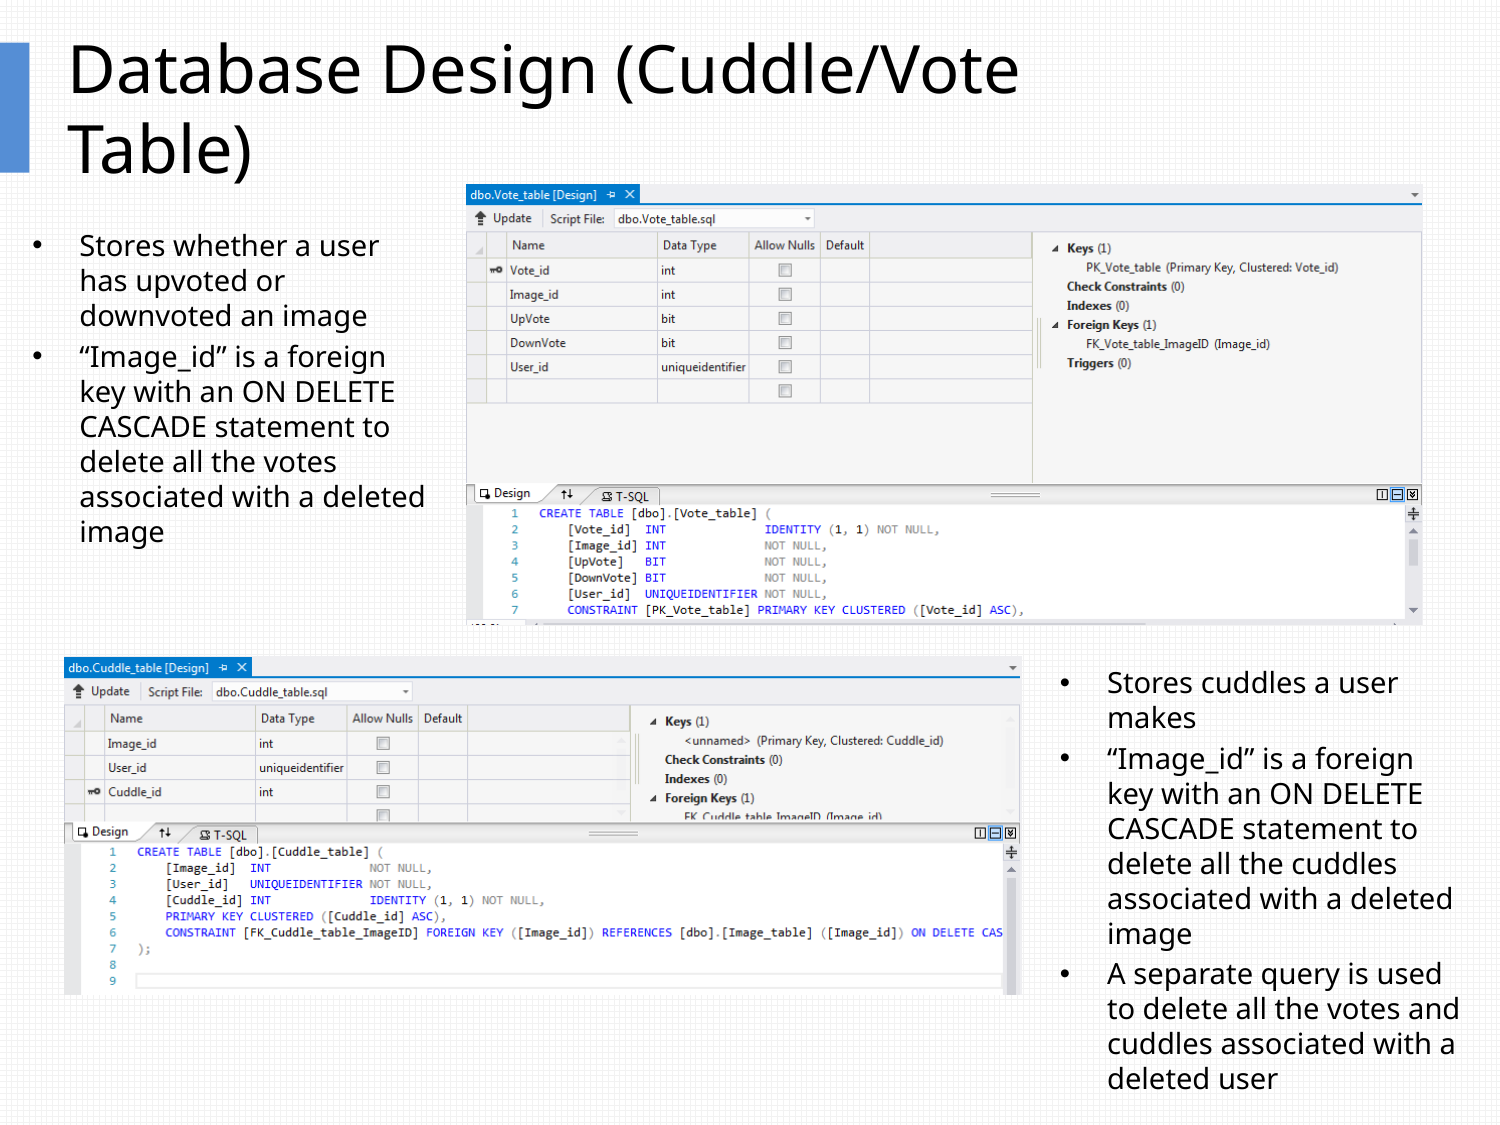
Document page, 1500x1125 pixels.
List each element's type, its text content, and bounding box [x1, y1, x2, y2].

picture [64, 656, 1023, 995]
list Stores cuddles a user makes “Image_id” is a foreign key with an ON DELETE CASCADE statement to delete all the cuddles associated with a deleted image A separate query is used to delete all the votes and cuddles associated with a deleted user [1045, 656, 1483, 1096]
list Stores whether a user has upvoted or downvoted an image “Image_id” is a foreign key with an ON DELETE CASCADE statement to delete all the votes associated with a deleted image [17, 219, 443, 575]
picture [466, 184, 1423, 625]
title Database Design (Cuddle/Vote Table) [53, 42, 1176, 171]
